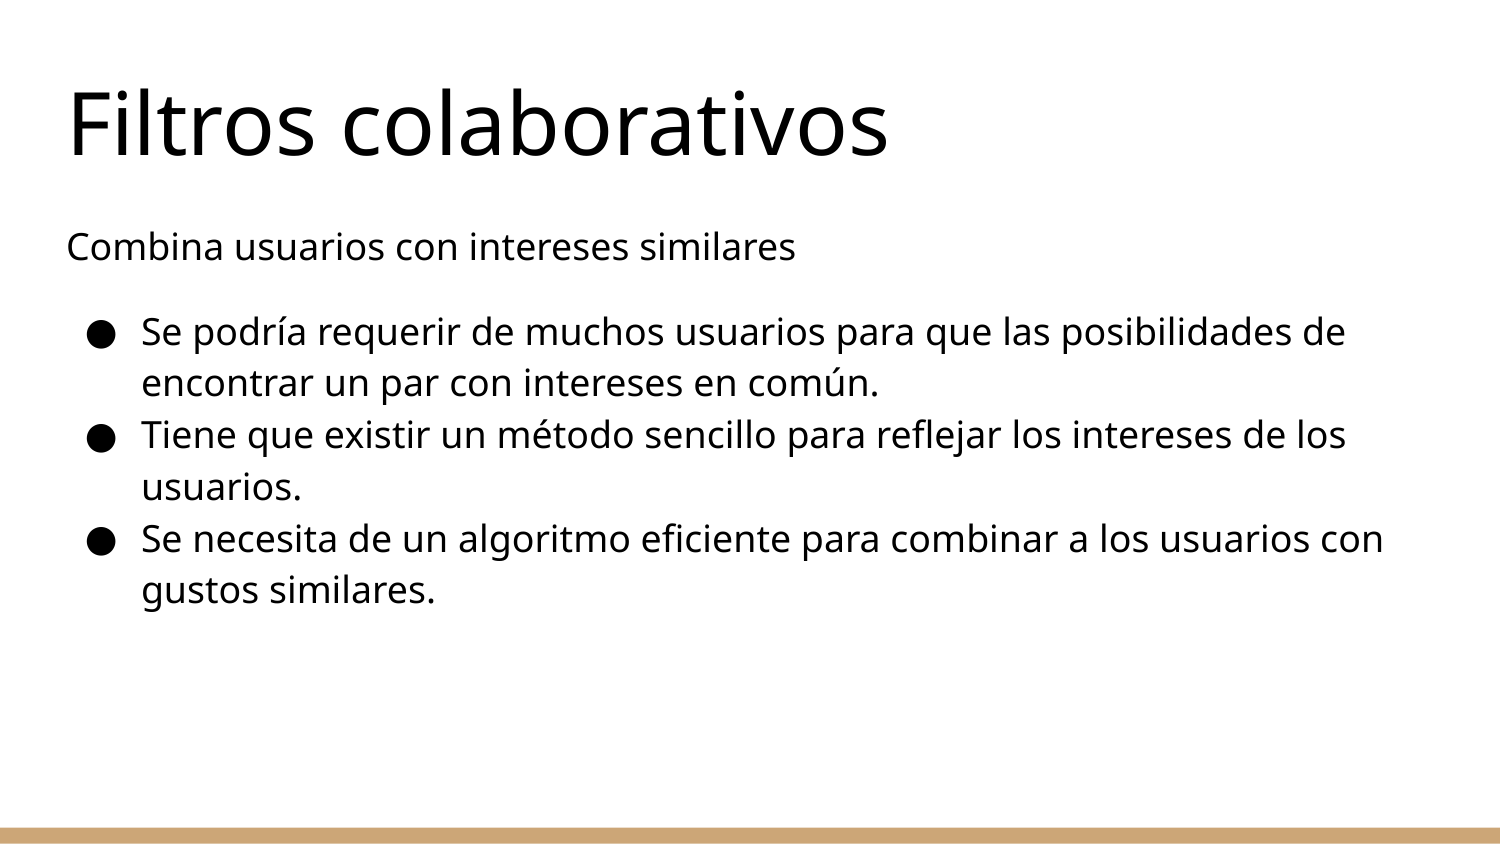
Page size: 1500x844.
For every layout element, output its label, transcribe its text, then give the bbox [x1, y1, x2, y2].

list Combina usuarios con intereses similares Se podría requerir de muchos usuarios para que las posibilidades de encontrar un par con intereses en común. Tiene que existir un método sencillo para reflejar los intereses de los usuarios. Se necesita de un algoritmo eficiente para combinar a los usuarios con gustos similares. [51, 200, 1449, 752]
title Filtros colaborativos [51, 51, 1449, 189]
